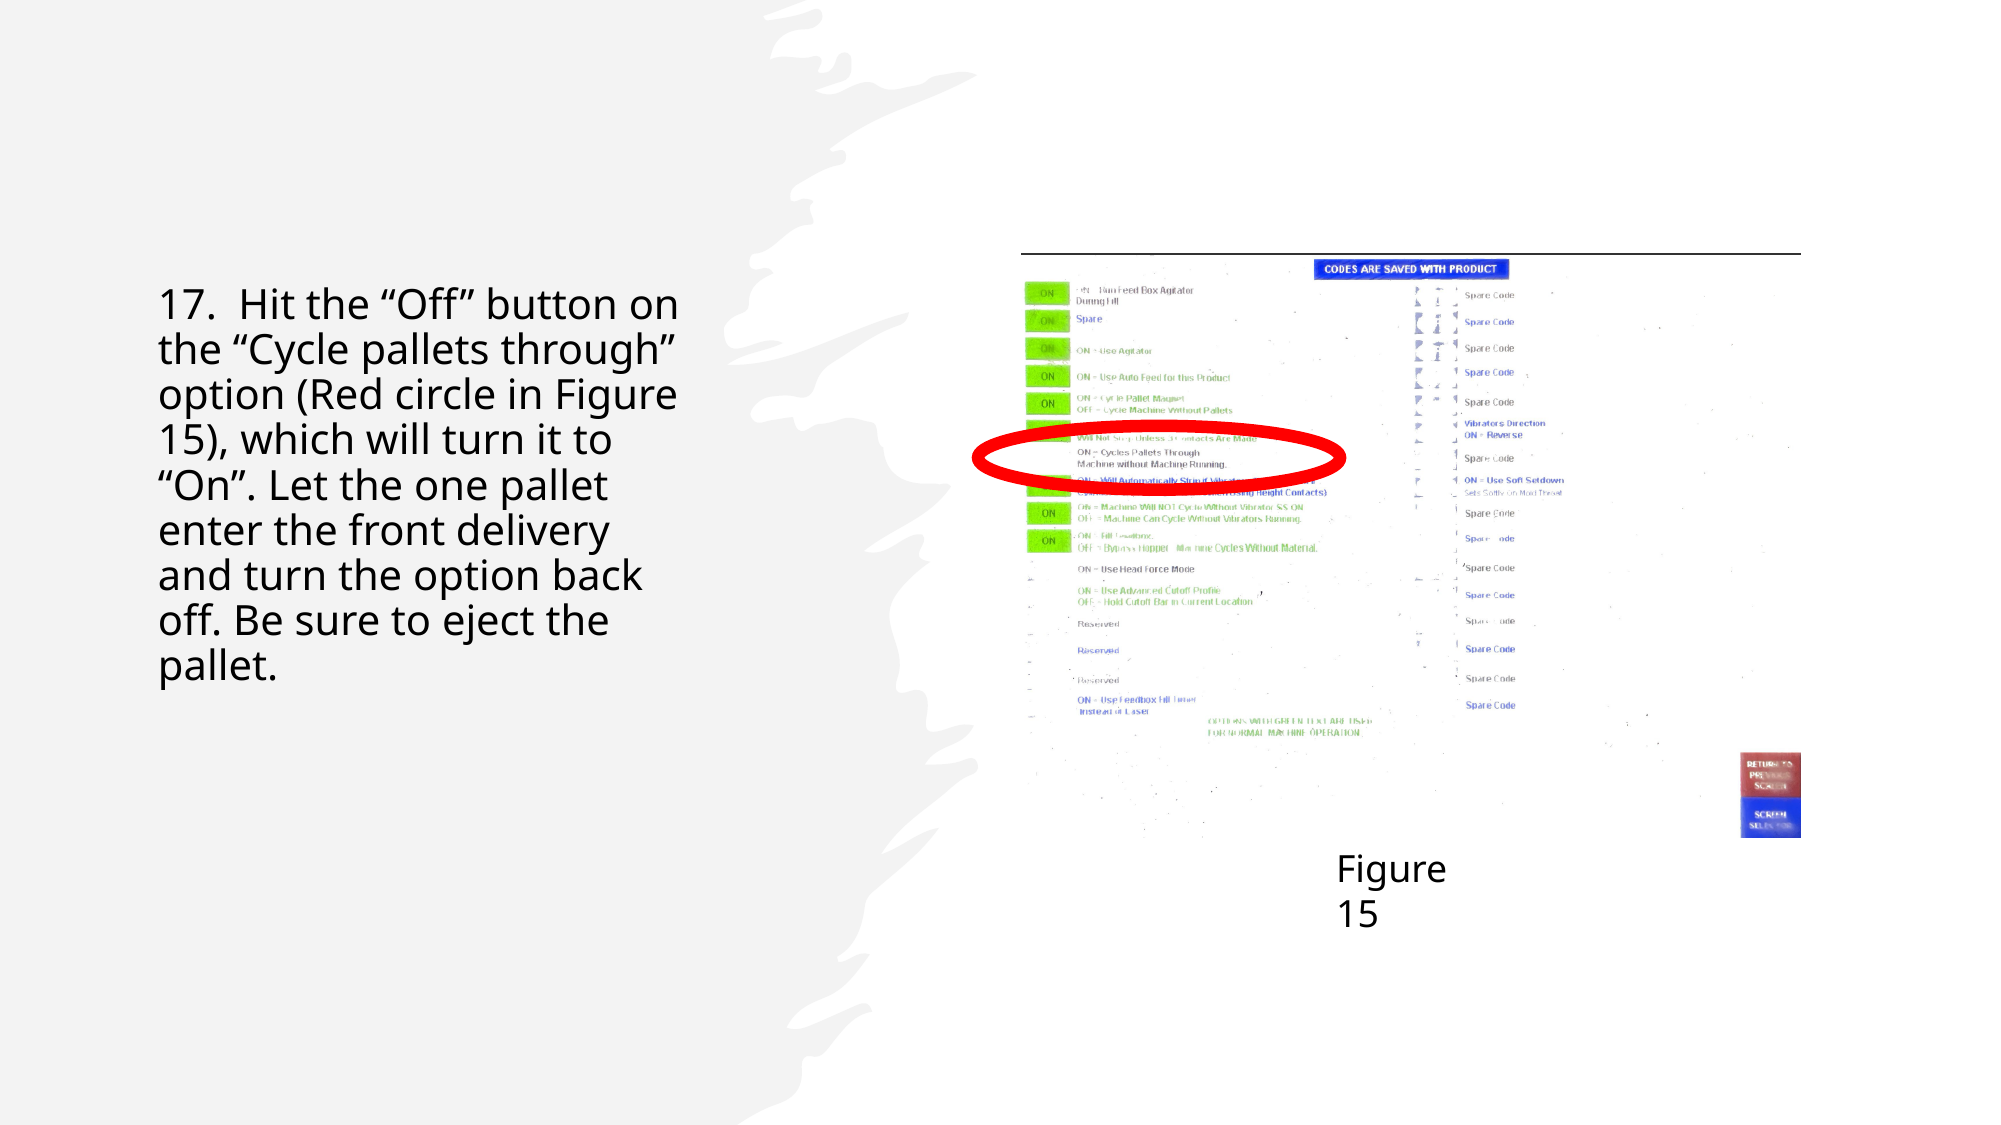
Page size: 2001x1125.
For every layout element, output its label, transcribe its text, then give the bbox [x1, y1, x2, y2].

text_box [977, 252, 1802, 899]
text_box [0, 0, 978, 1125]
text_box [724, 0, 2000, 1125]
list 17. Hit the “Off” button on the “Cycle pallets through” option (Red circle in Figure 15), which will turn it to “On”. Let the one pallet enter the front delivery and turn the option back off. Be sure to eject the pallet. [67, 276, 706, 982]
